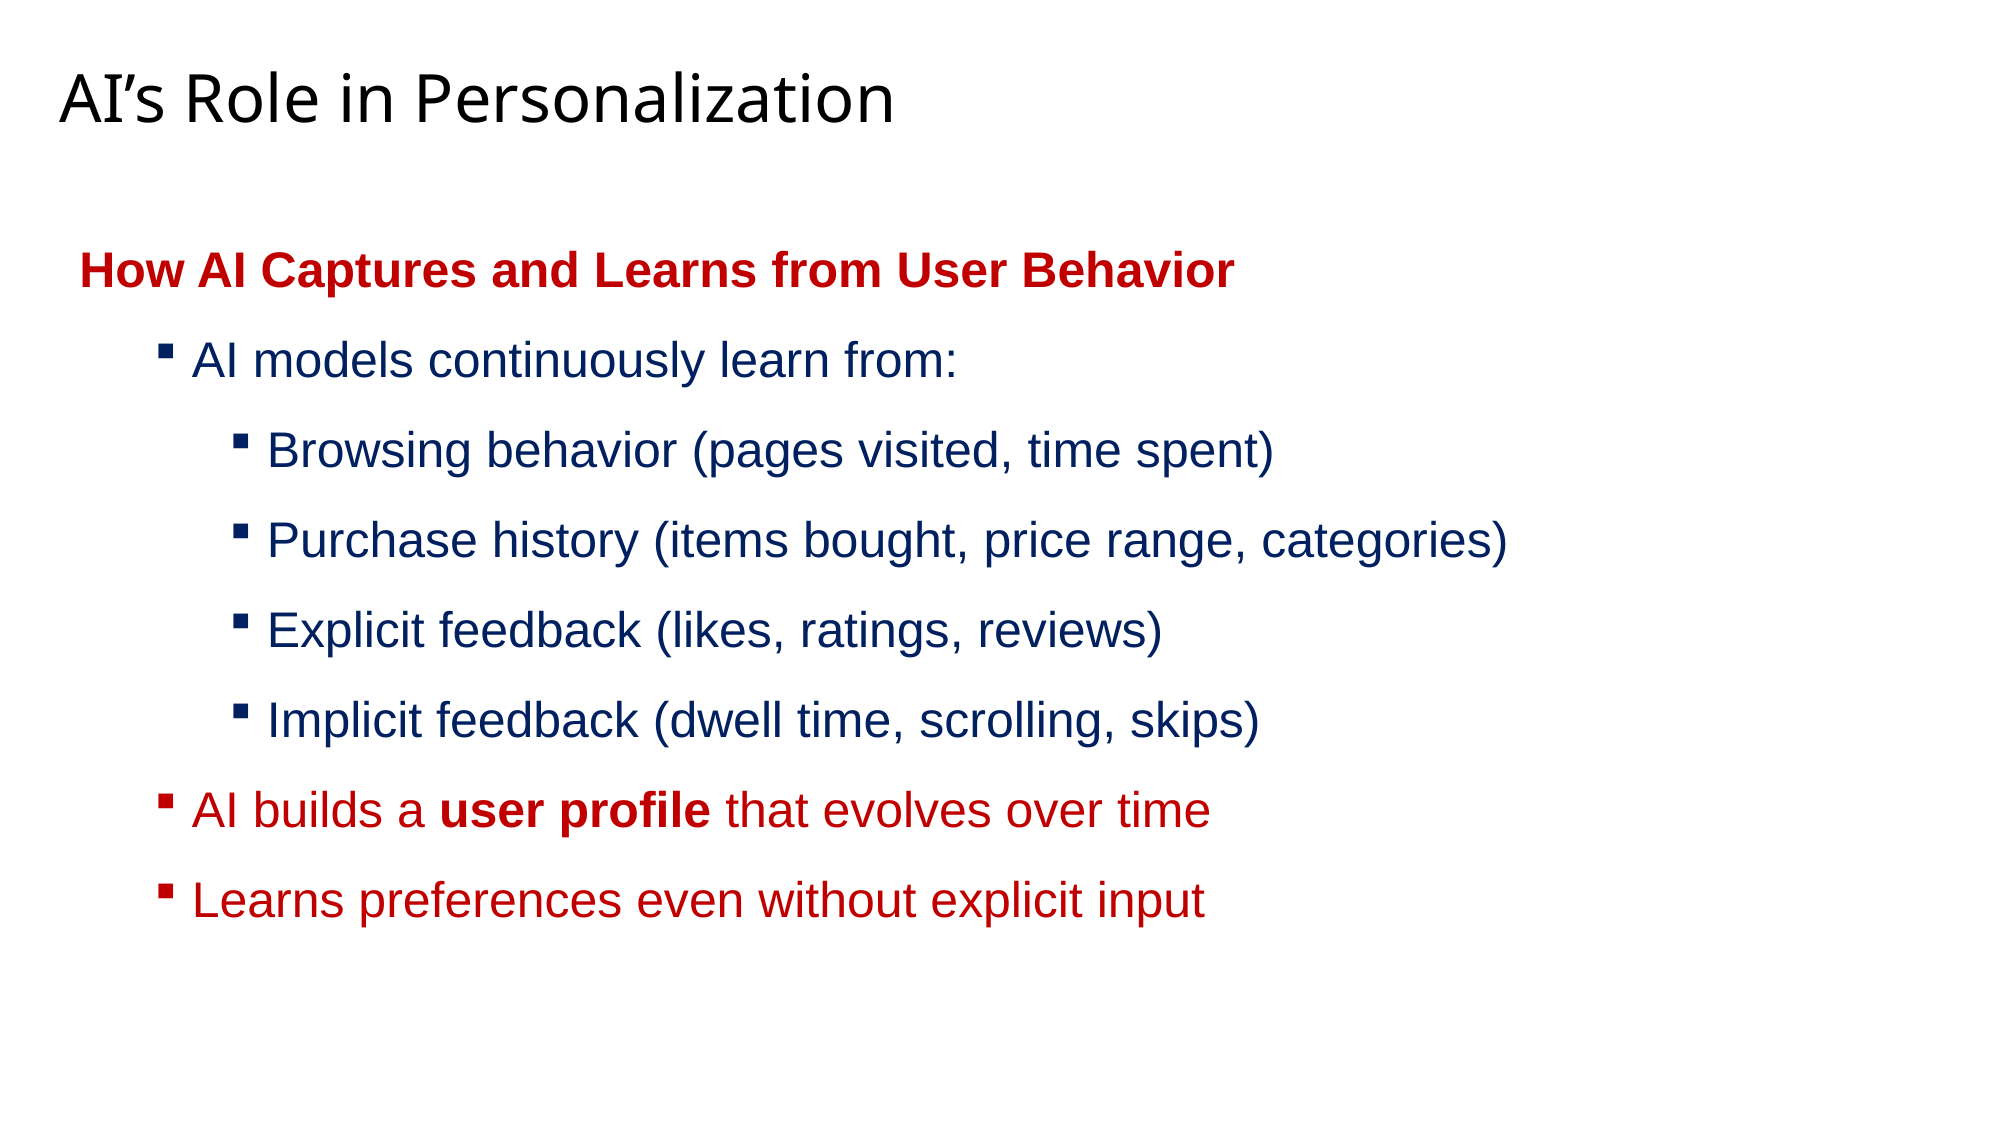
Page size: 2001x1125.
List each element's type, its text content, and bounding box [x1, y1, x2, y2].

title AI’s Role in Personalization [44, 27, 1947, 175]
list How AI Captures and Learns from User Behavior AI models continuously learn from: Browsing behavior (pages visited, time spent) Purchase history (items bought, price range, categories) Explicit feedback (likes, ratings, reviews) Implicit feedback (dwell time, scrolling, skips) AI builds a user profile that evolves over time Learns preferences even without explicit input [64, 200, 1931, 1049]
